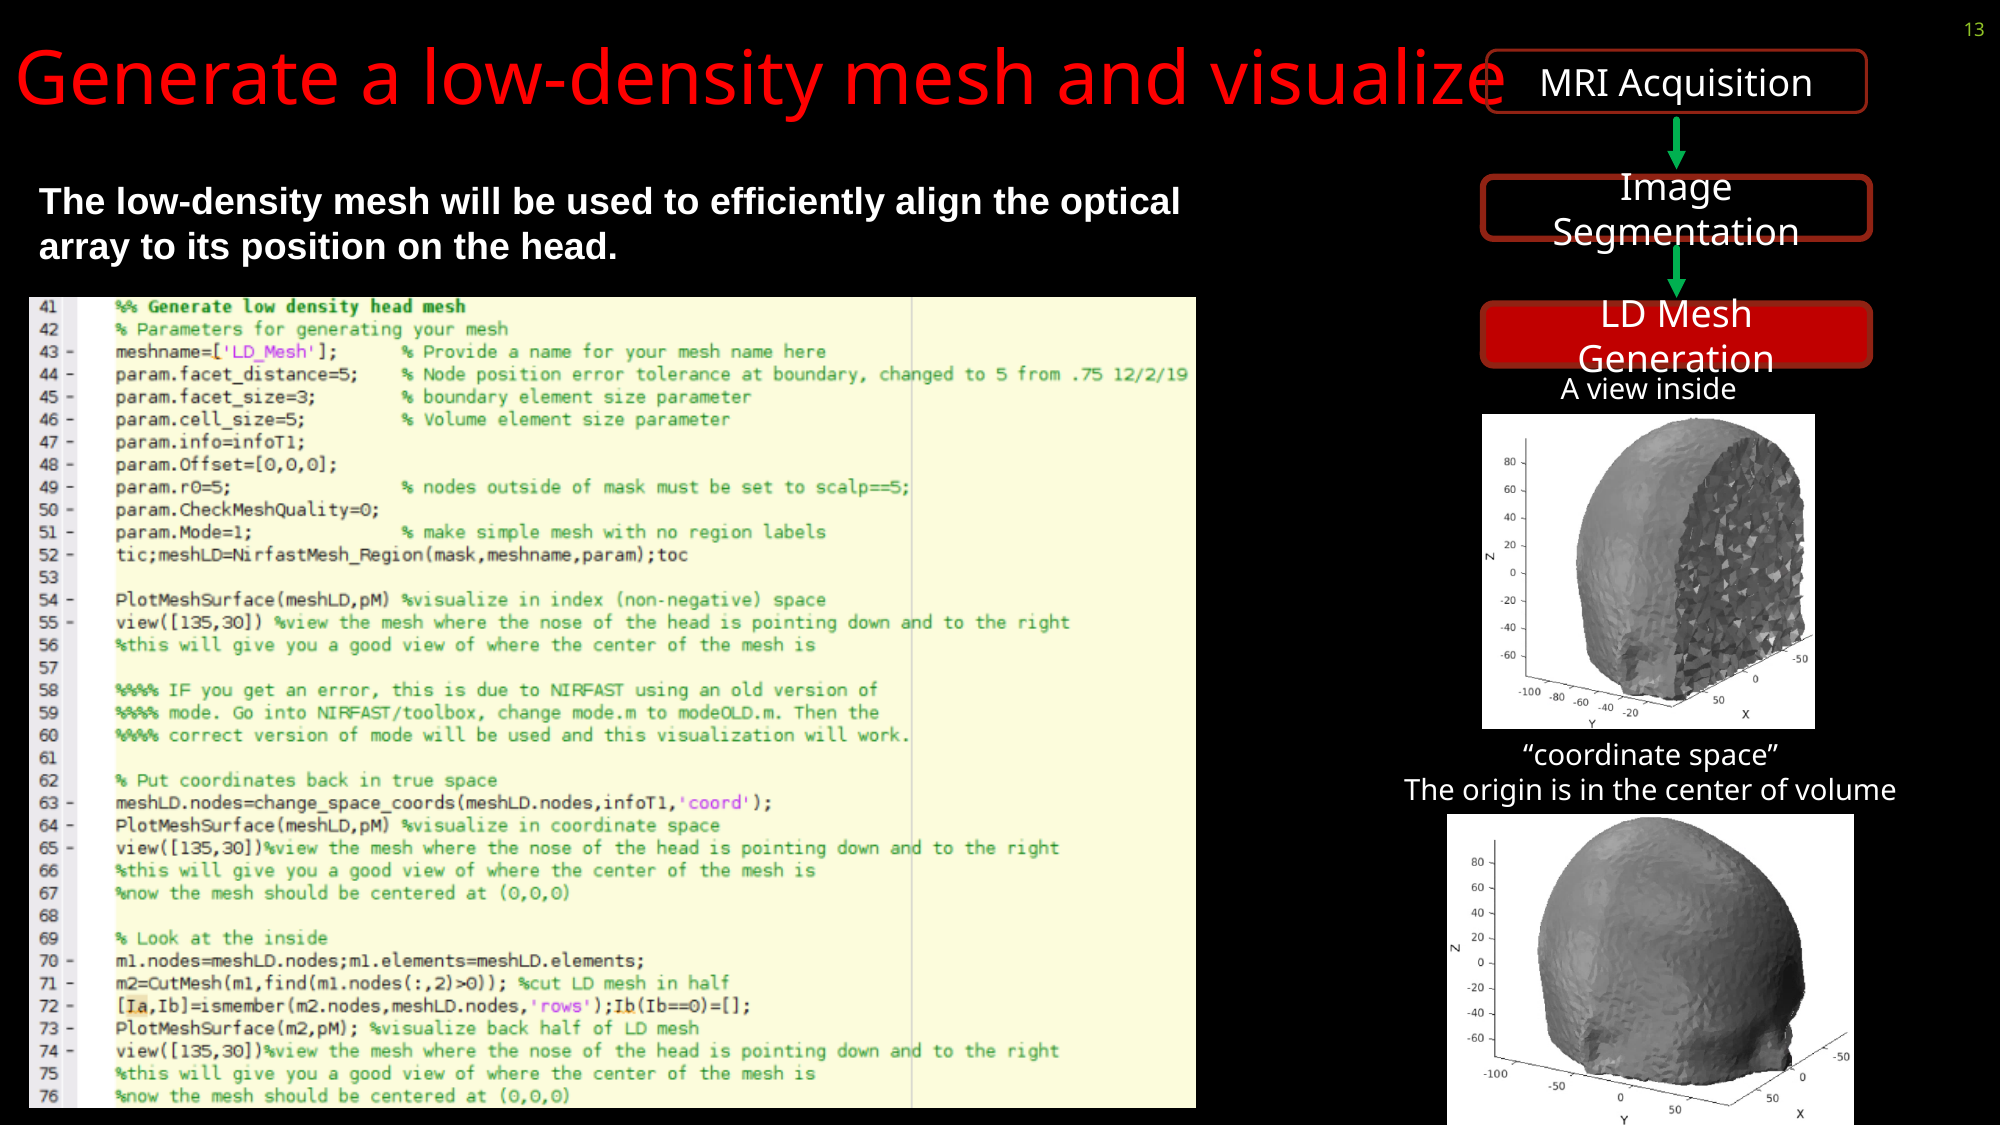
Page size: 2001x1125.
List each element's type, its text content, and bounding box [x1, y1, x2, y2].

picture [28, 297, 1196, 1108]
text_box Generate a low-density mesh and visualize [0, 0, 2000, 149]
text_box A view inside [1545, 363, 1752, 413]
text_box MRI Acquisition [1485, 48, 1868, 114]
slide_number 13 [1887, 0, 2000, 60]
text_box “coordinate space” The origin is in the center of volume [1389, 728, 1913, 814]
picture [1447, 814, 1855, 1125]
text_box Image Segmentation [1481, 175, 1872, 241]
text_box The low-density mesh will be used to efficiently align the optical array to its position on the head. [24, 169, 1220, 365]
picture [1482, 413, 1816, 730]
text_box LD Mesh Generation [1481, 301, 1872, 367]
